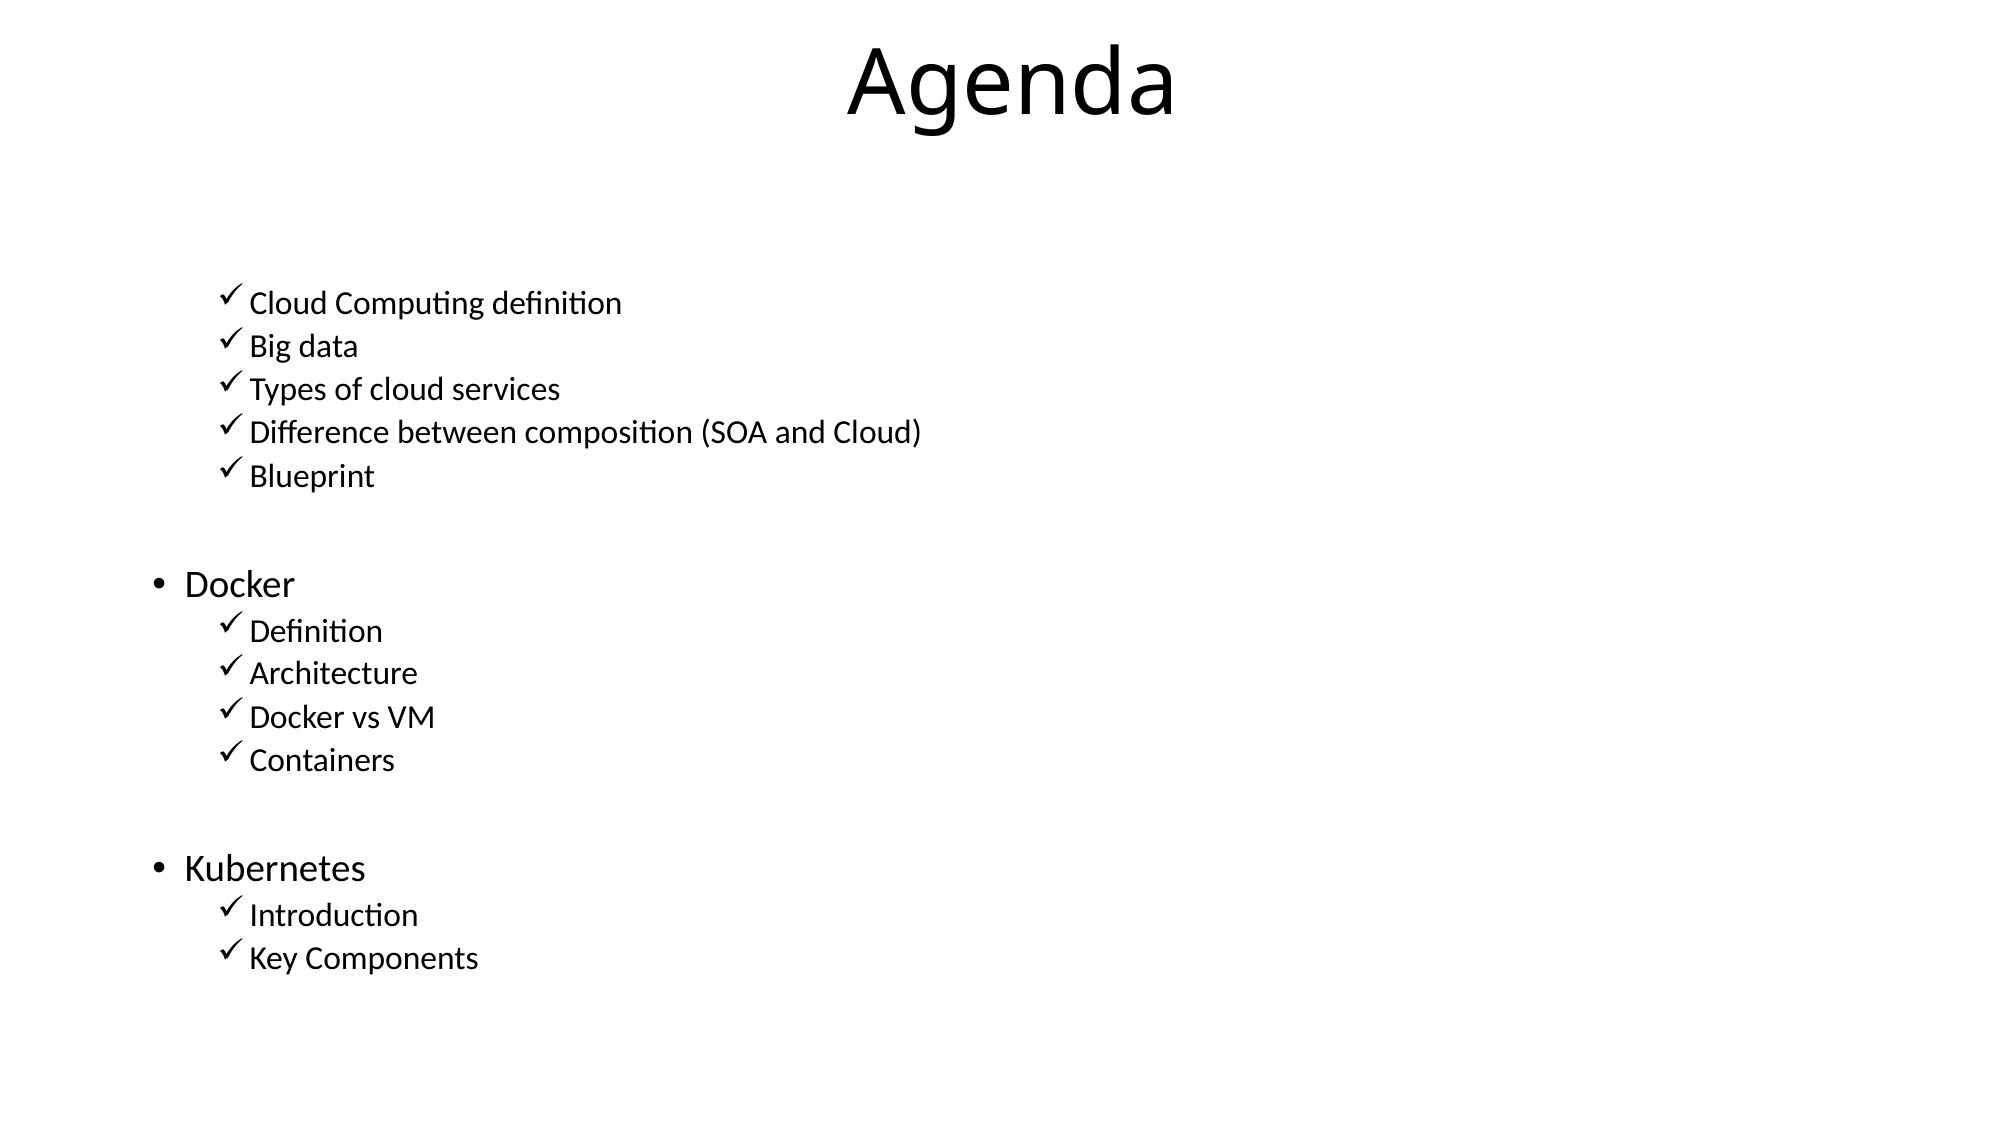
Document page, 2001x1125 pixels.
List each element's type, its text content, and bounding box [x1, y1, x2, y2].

title Agenda [137, 13, 1863, 156]
list Cloud Computing definition Big data Types of cloud services Difference between composition (SOA and Cloud) Blueprint Docker Definition Architecture Docker vs VM Containers Kubernetes Introduction Key Components [137, 175, 1863, 991]
